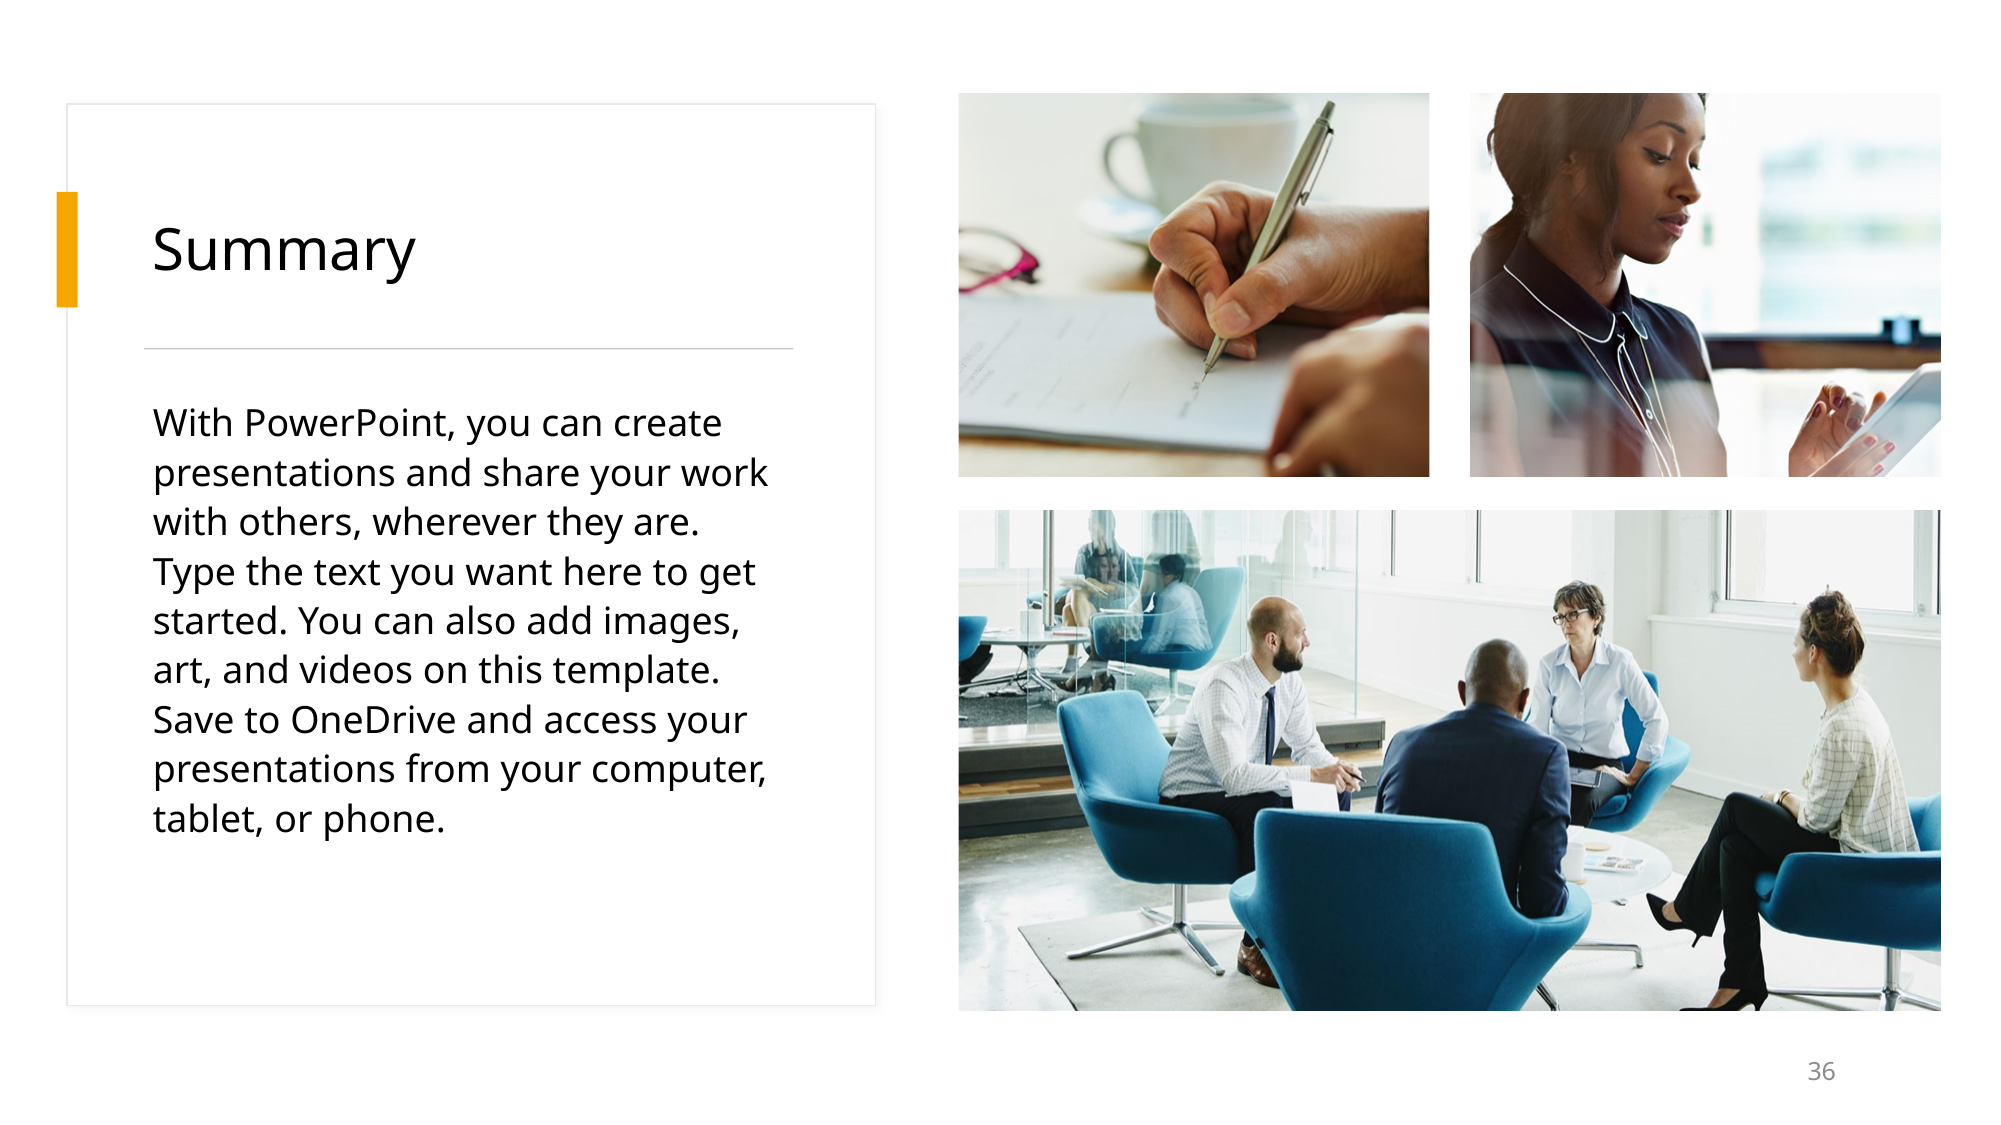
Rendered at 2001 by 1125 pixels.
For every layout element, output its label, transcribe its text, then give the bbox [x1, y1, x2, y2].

picture [1469, 92, 1941, 477]
slide_number 36 [1401, 1042, 1851, 1103]
picture [958, 509, 1941, 1011]
list With PowerPoint, you can create presentations and share your work with others, wherever they are. Type the text you want here to get started. You can also add images, art, and videos on this template. Save to OneDrive and access your presentations from your computer, tablet, or phone. [138, 386, 804, 950]
title Summary [138, 160, 804, 342]
picture [958, 92, 1430, 477]
